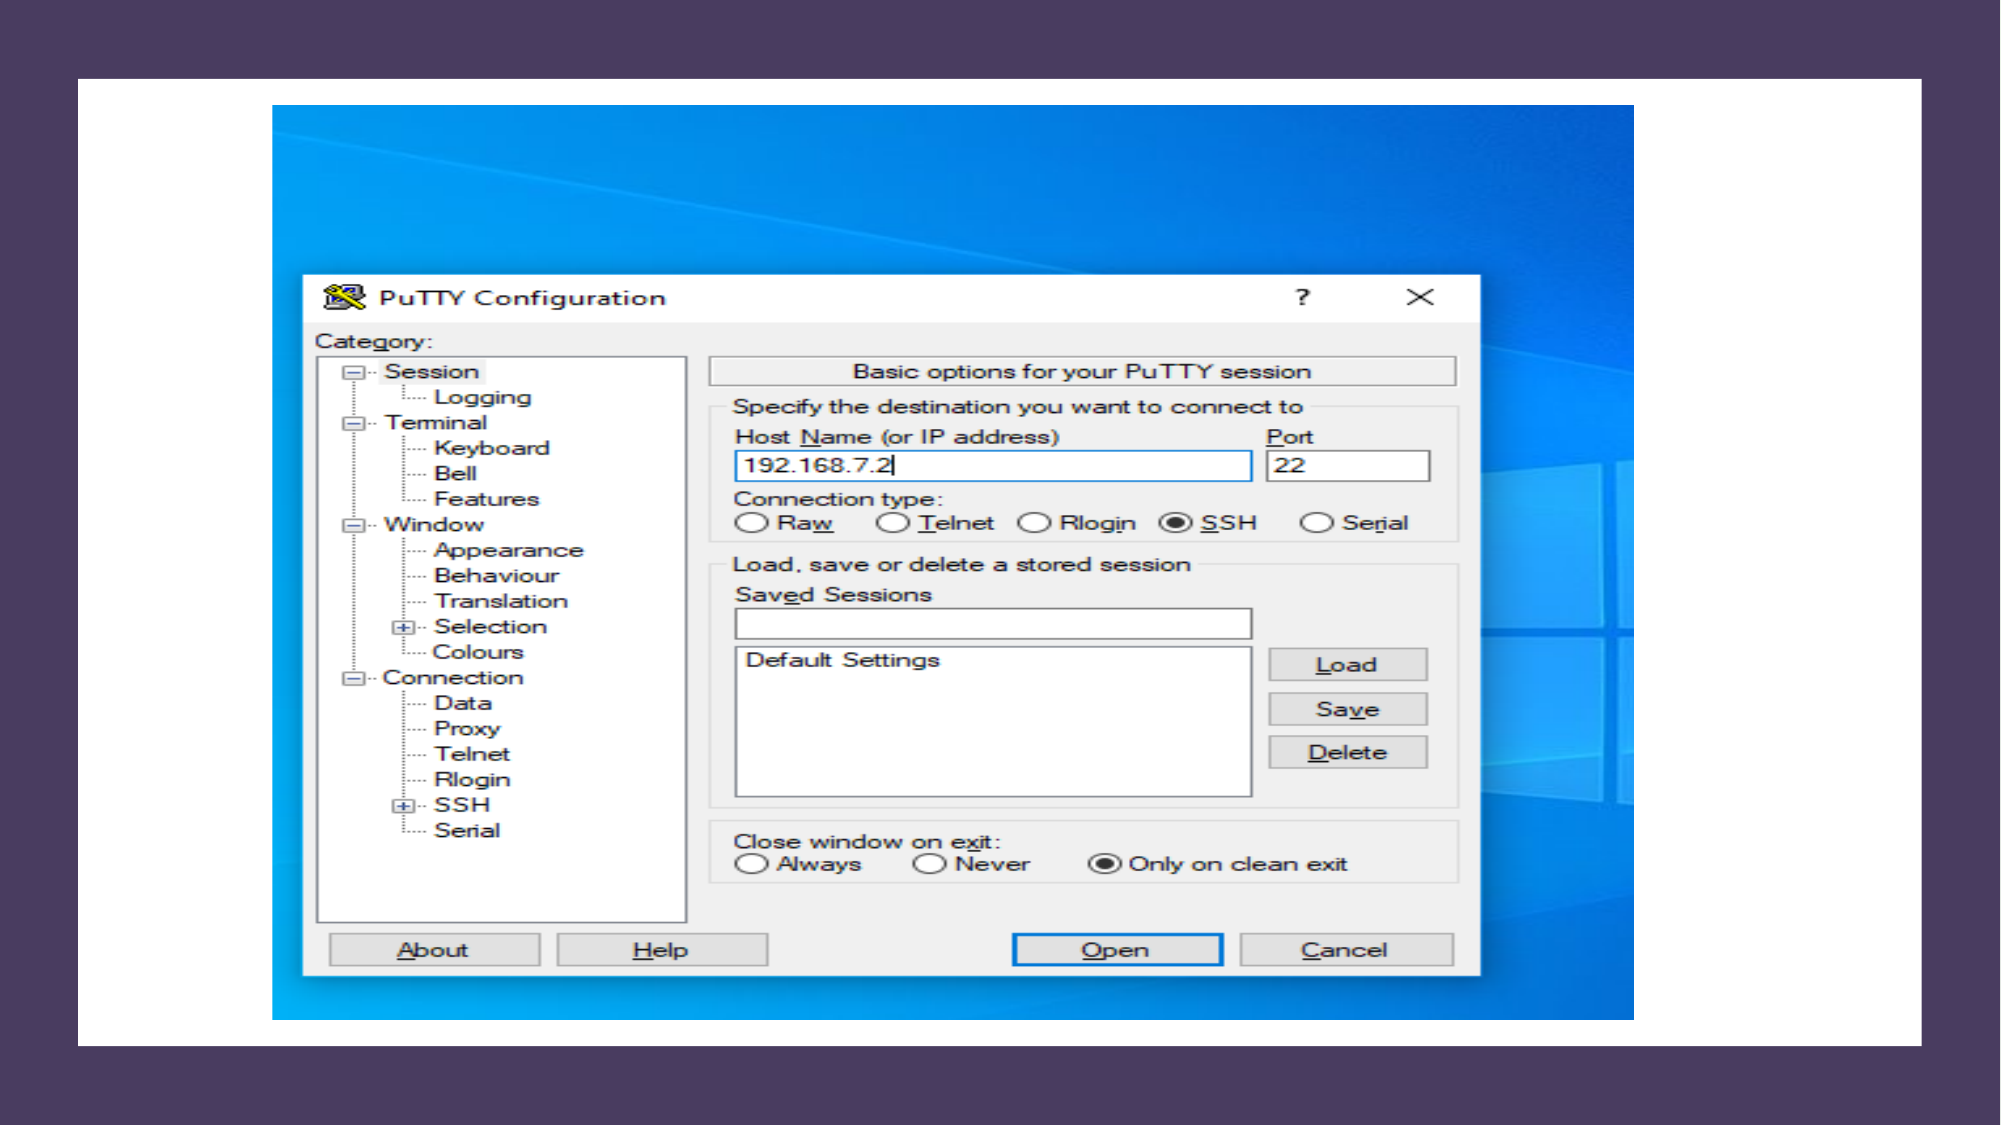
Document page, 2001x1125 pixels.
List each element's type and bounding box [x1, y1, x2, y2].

text_box [0, 0, 2000, 1125]
picture [272, 105, 1635, 1020]
text_box [77, 77, 1923, 1048]
